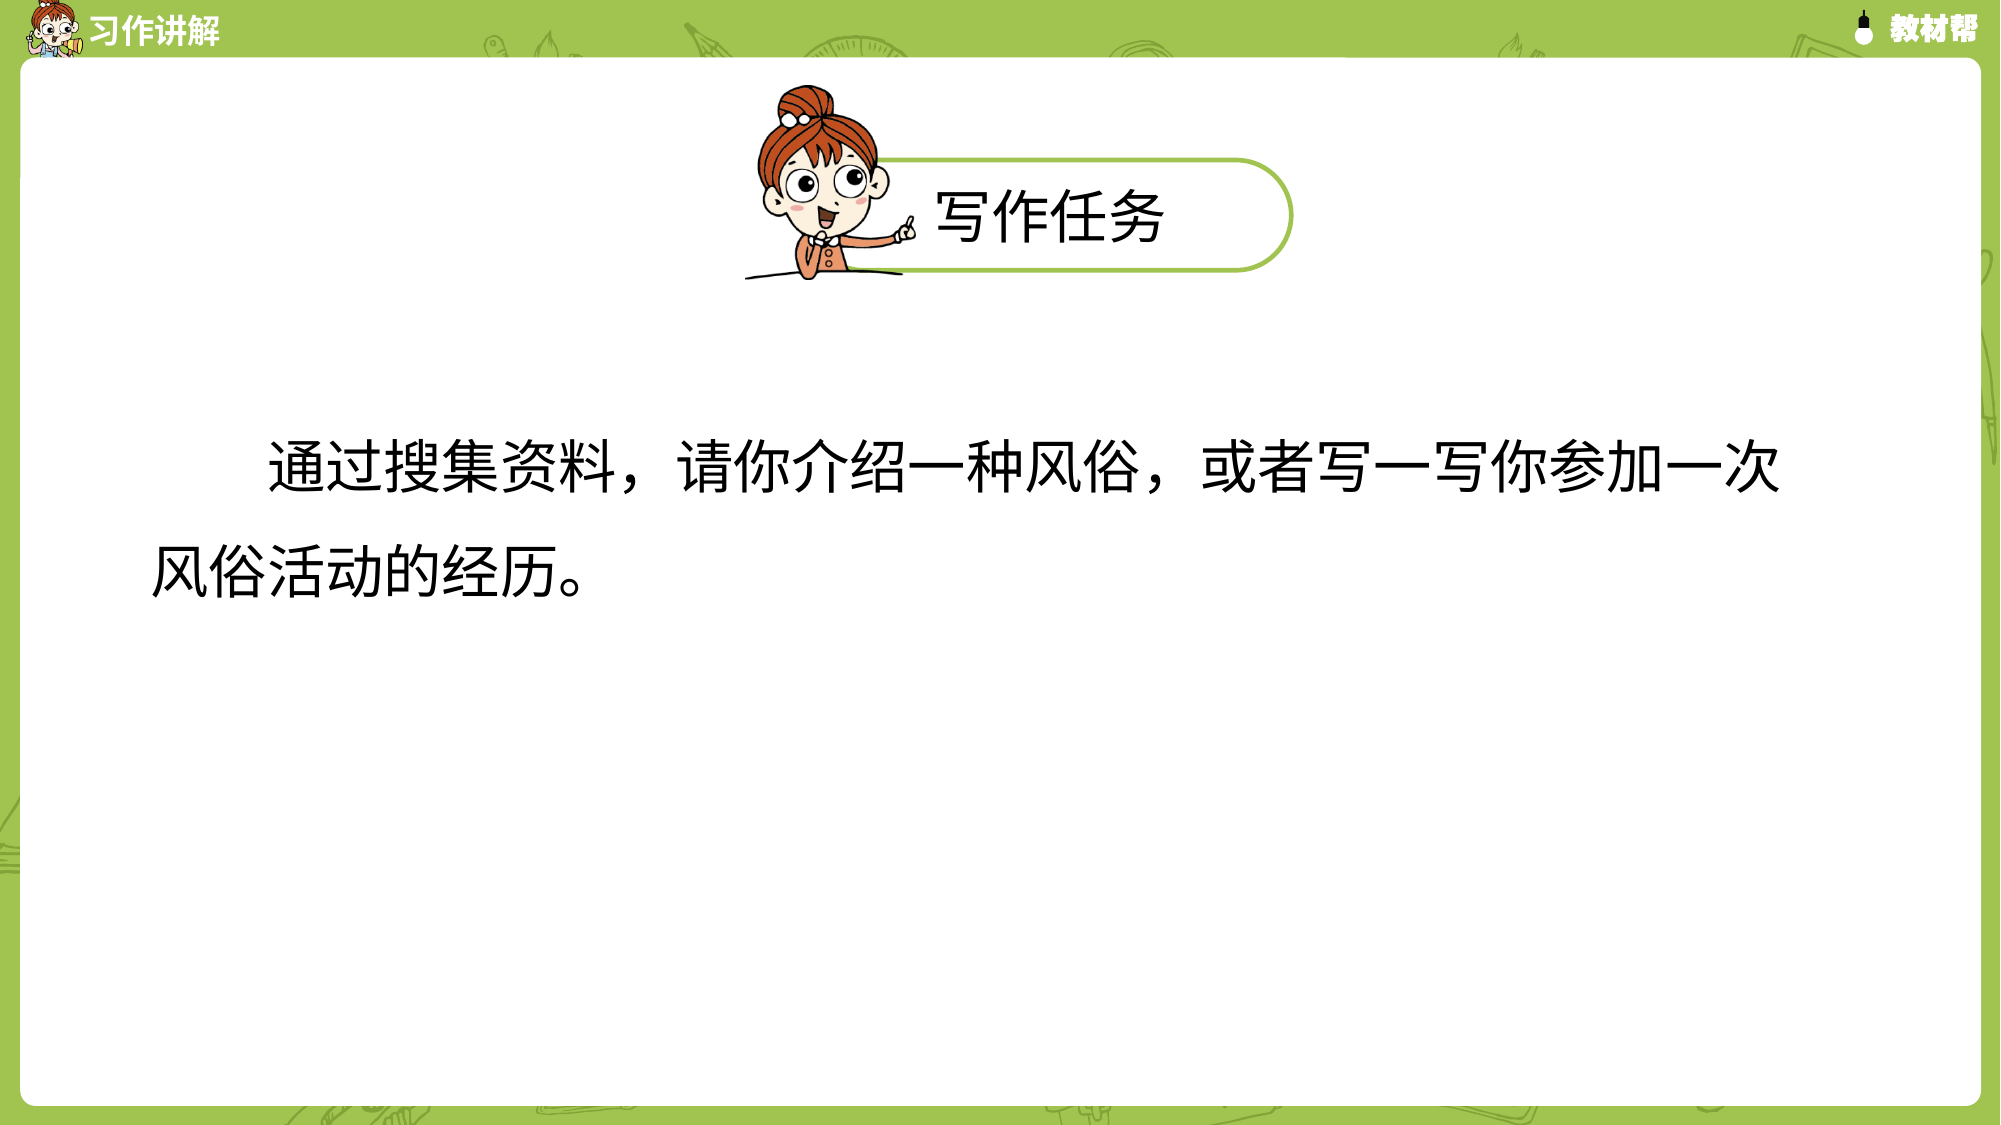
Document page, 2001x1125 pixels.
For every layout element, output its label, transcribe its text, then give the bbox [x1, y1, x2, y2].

picture [26, 0, 88, 60]
picture [745, 85, 916, 280]
text_box 写作任务 [916, 159, 1293, 272]
text_box 通过搜集资料，请你介绍一种风俗，或者写一写你参加一次风俗活动的经历。 [135, 387, 1811, 613]
